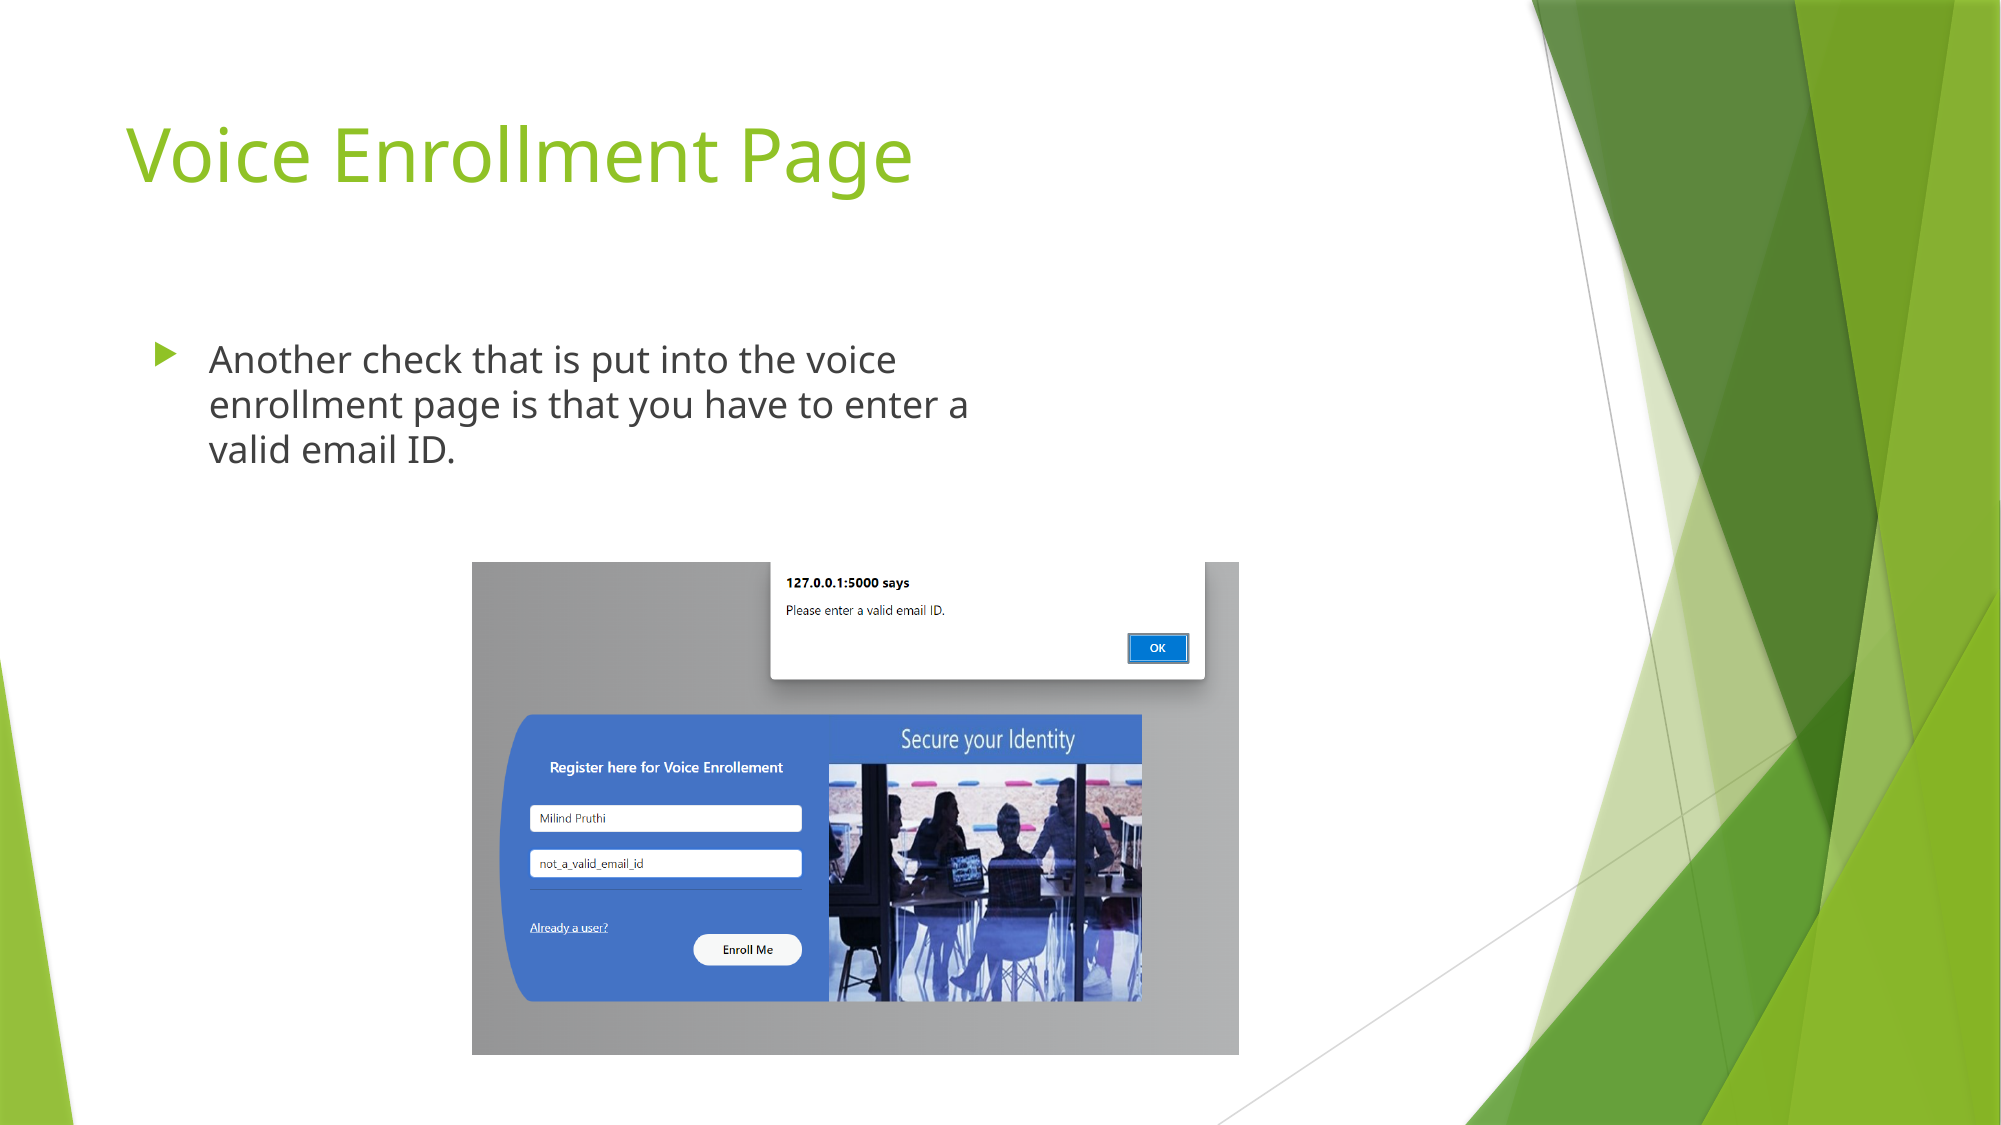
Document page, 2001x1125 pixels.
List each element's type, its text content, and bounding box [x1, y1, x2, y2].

picture [471, 561, 1239, 1056]
list Another check that is put into the voice enrollment page is that you have to enter a valid email ID. [137, 328, 1065, 1014]
title Voice Enrollment Page [111, 99, 1522, 317]
